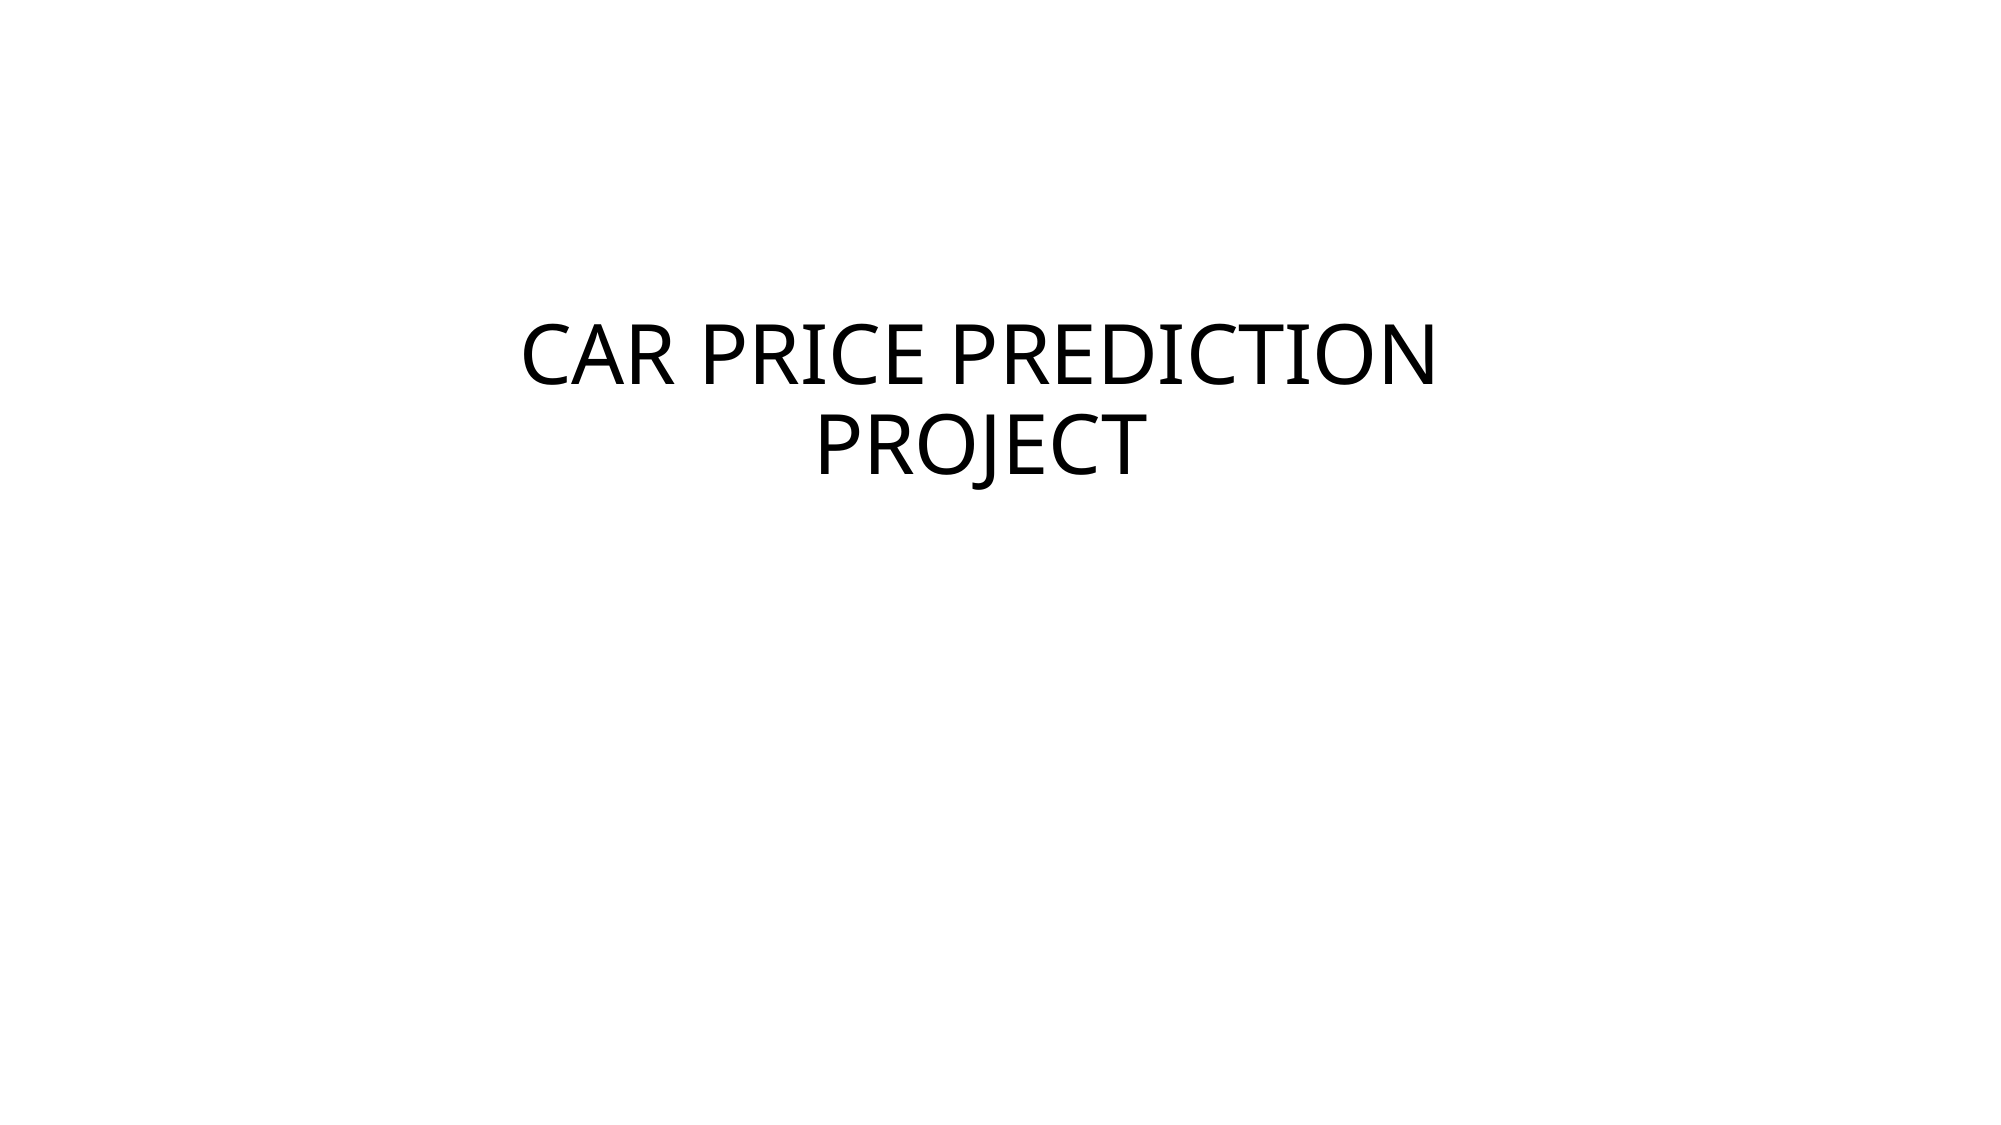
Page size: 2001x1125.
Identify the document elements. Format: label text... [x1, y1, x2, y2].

title CAR PRICE PREDICTION PROJECT [339, 202, 1622, 604]
